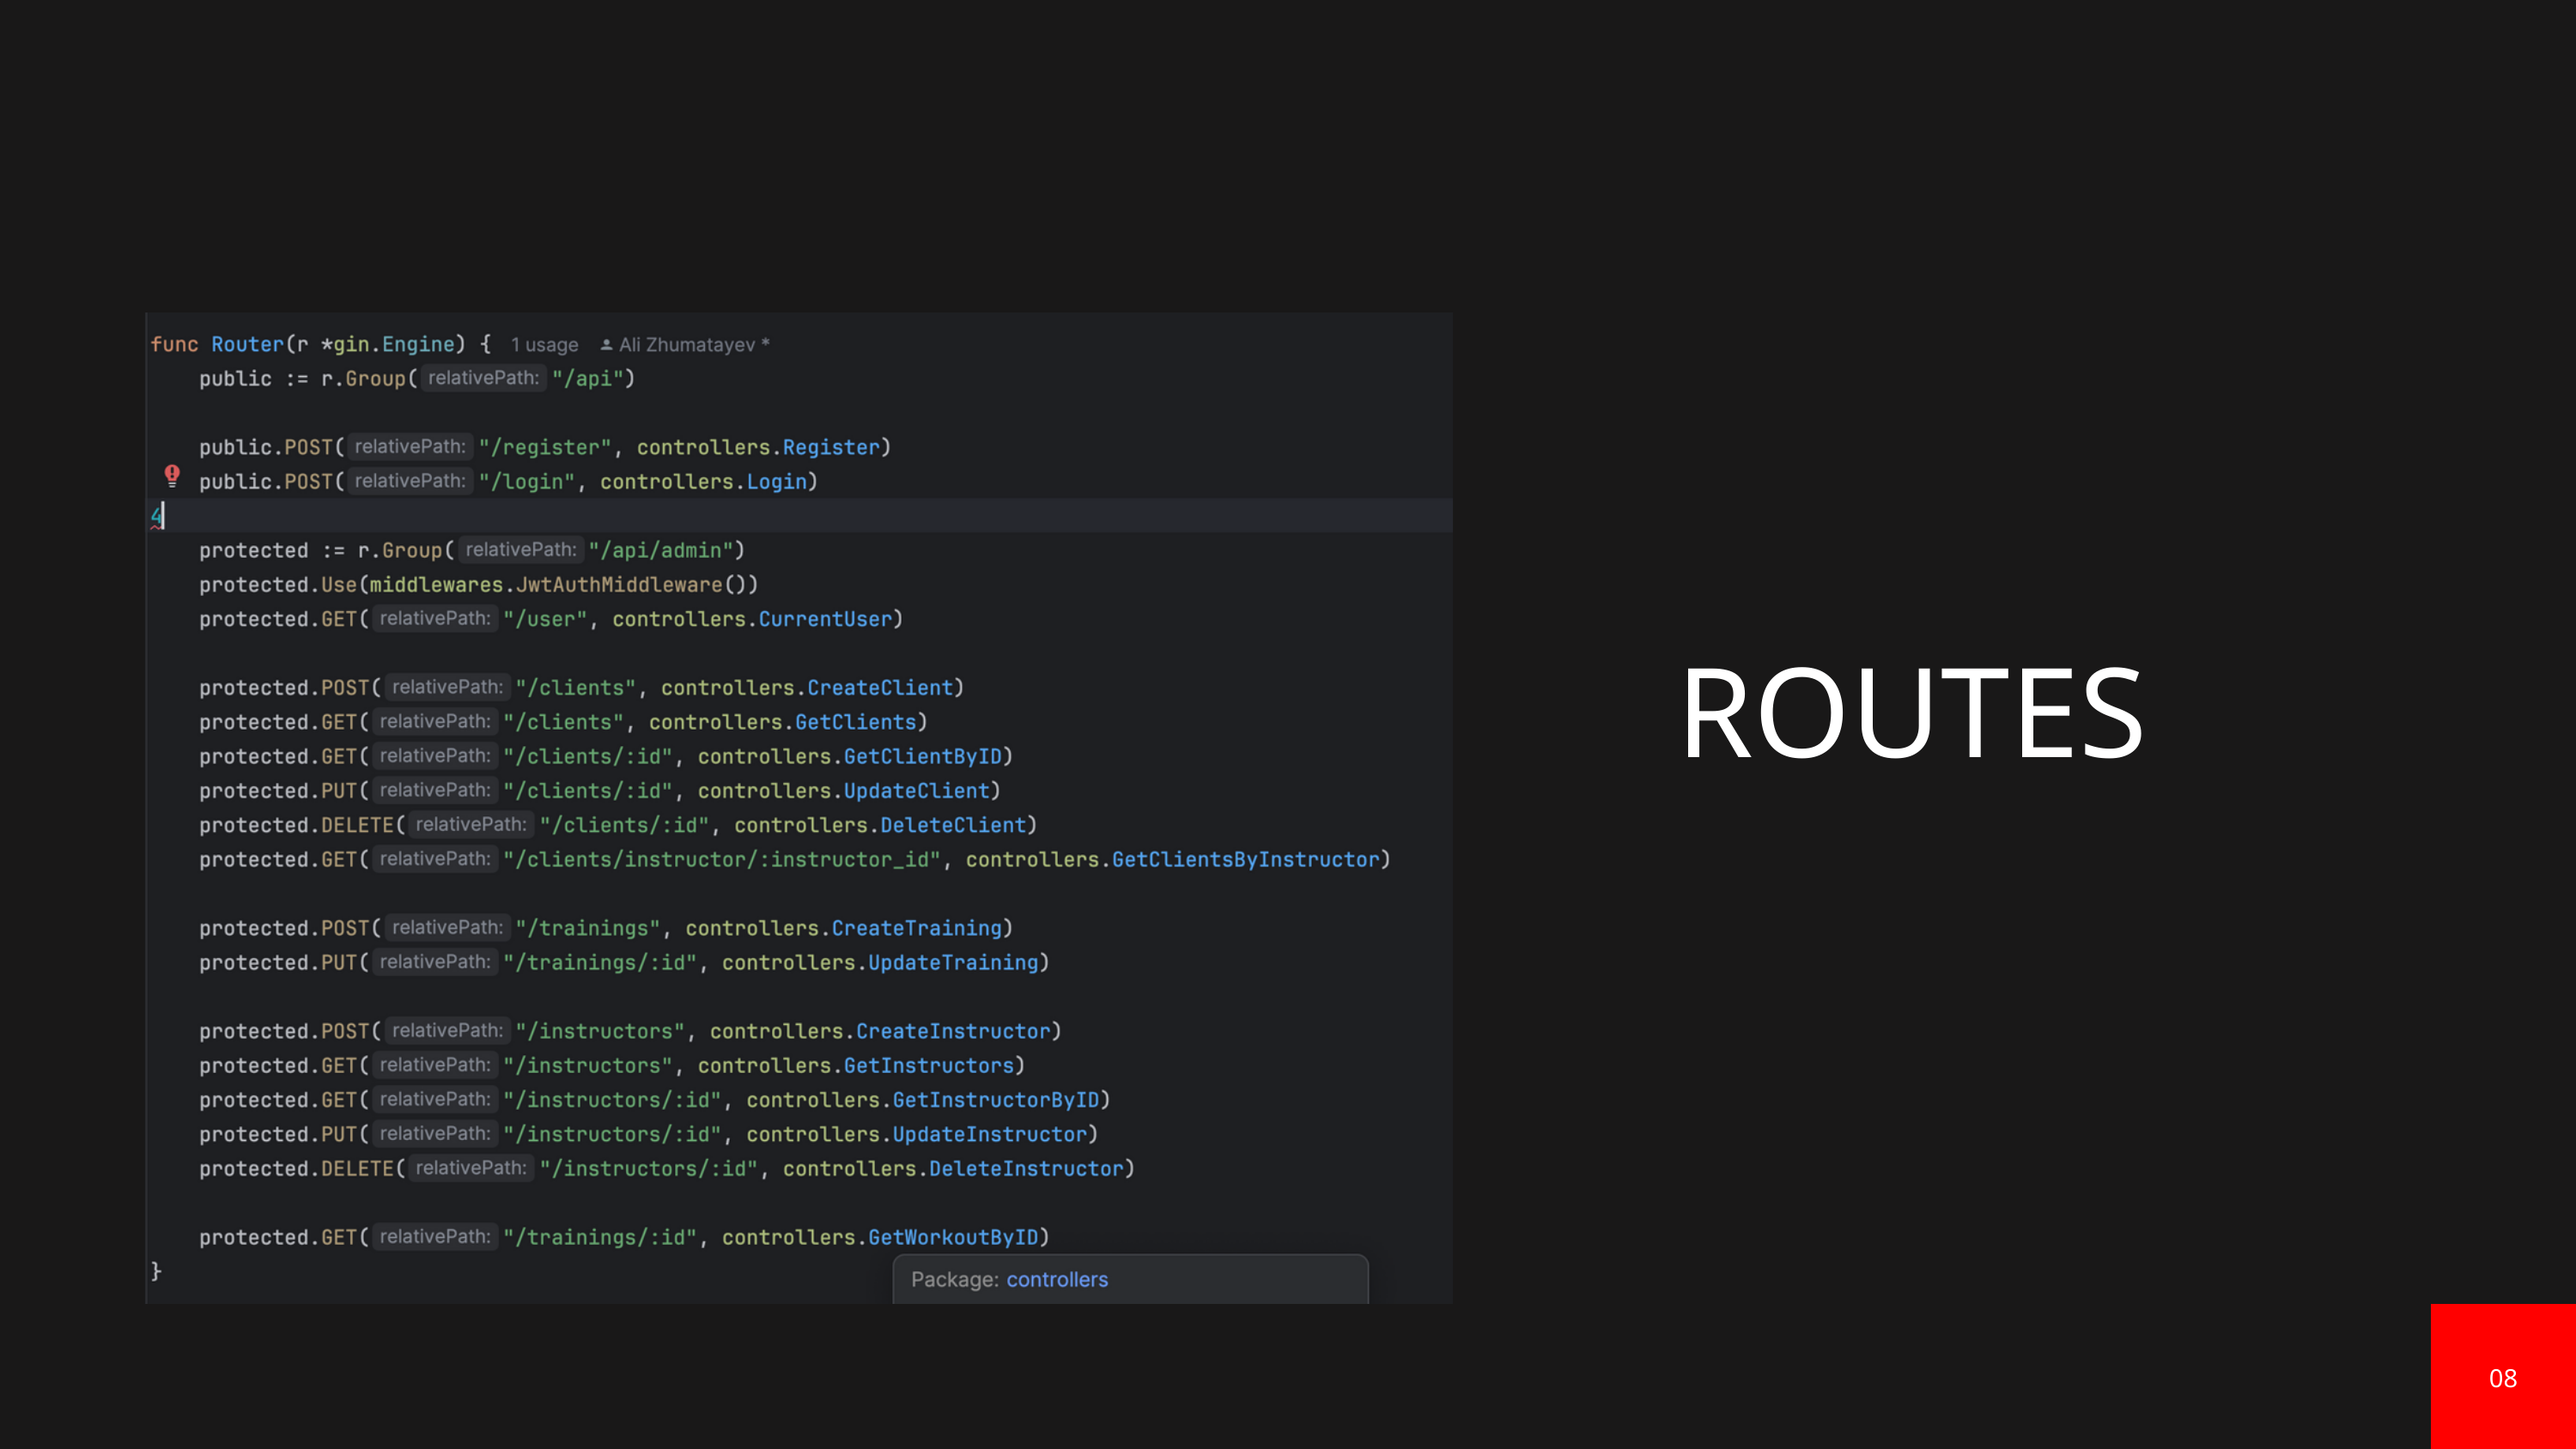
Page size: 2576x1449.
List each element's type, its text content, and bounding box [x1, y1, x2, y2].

text_box ROUTES [1676, 663, 2504, 783]
text_box [144, 312, 1454, 1304]
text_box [2430, 1303, 2576, 1449]
